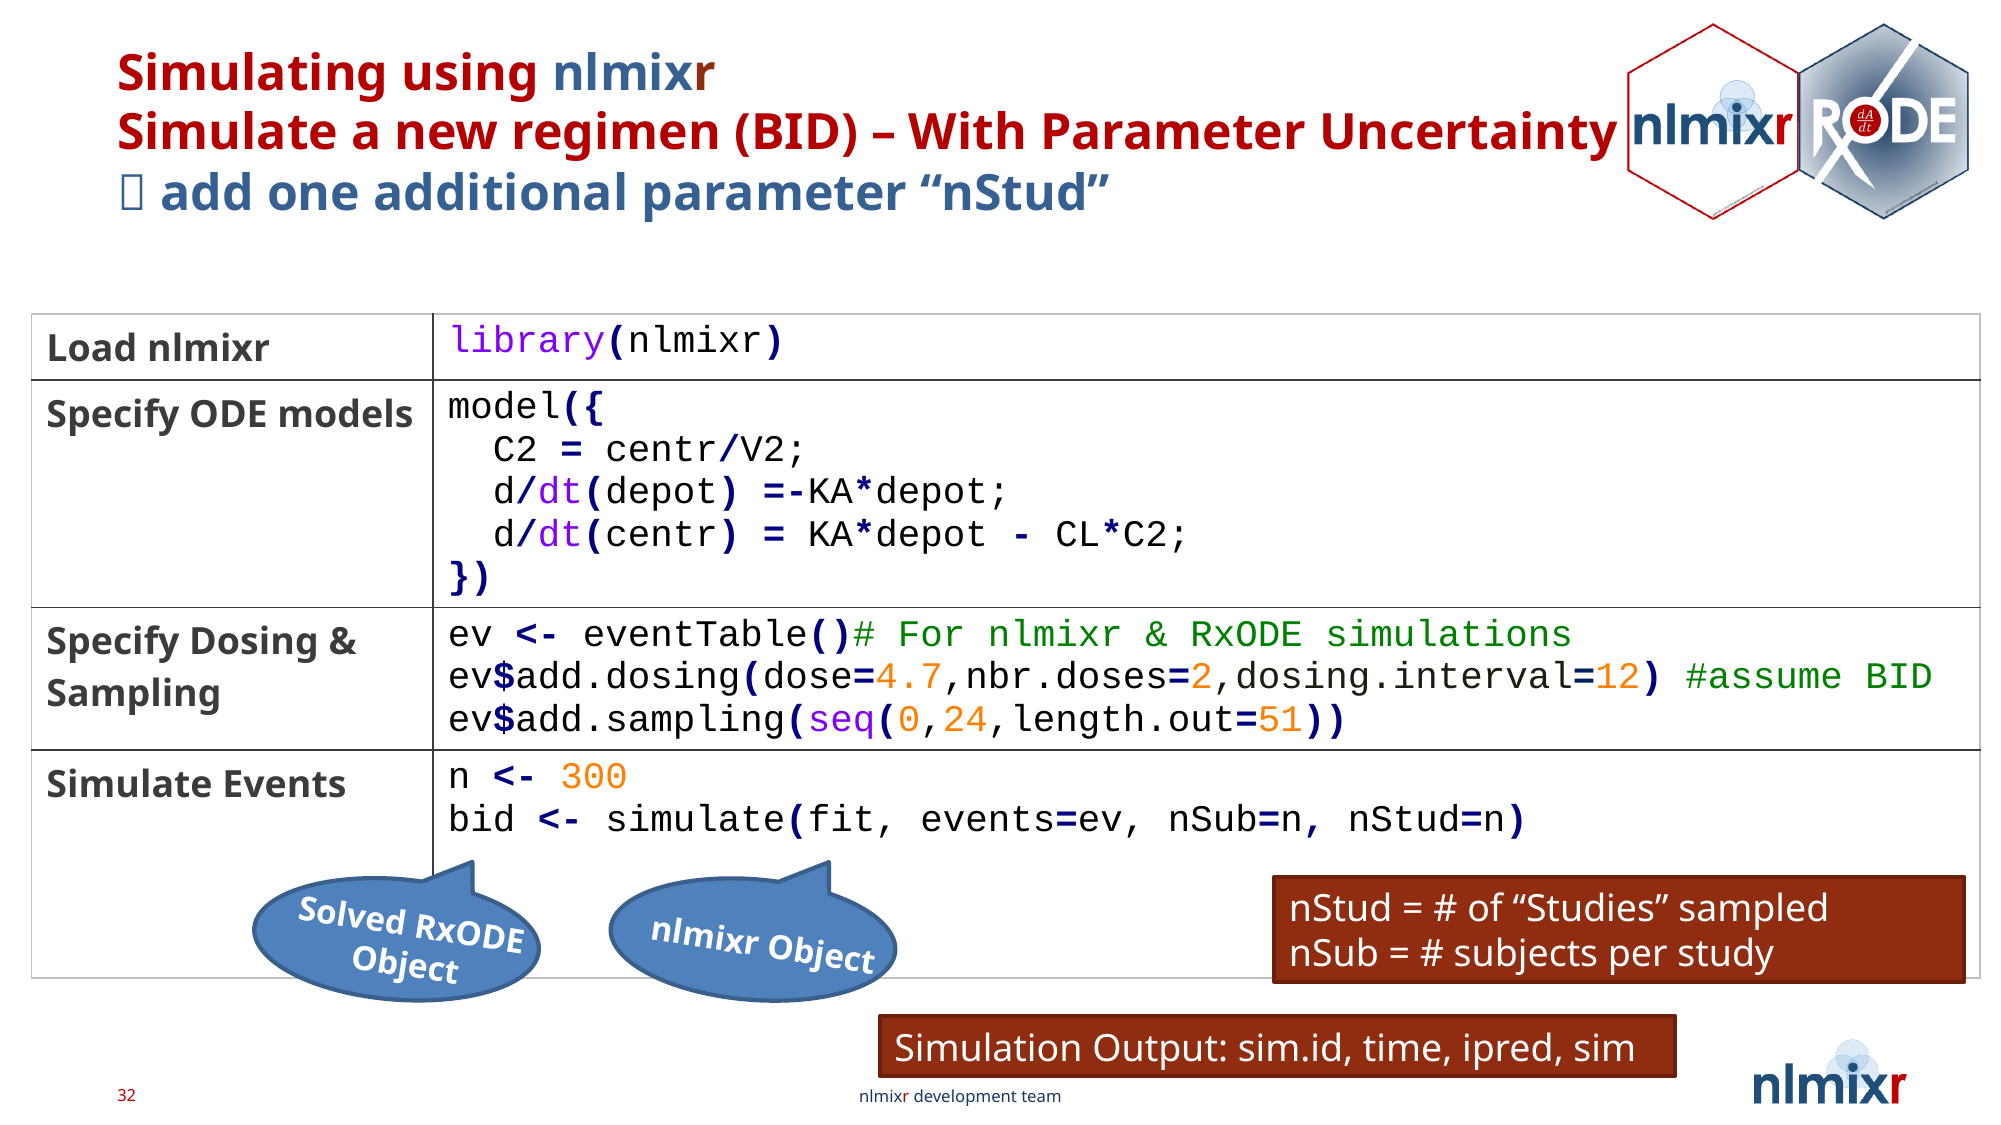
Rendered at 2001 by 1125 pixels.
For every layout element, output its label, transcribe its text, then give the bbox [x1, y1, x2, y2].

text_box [1626, 22, 1969, 221]
text_box nStud = # of “Studies” sampled nSub = # subjects per study [1272, 875, 1966, 984]
table_cell ev <- eventTable()# For nlmixr & RxODE simulations ev$add.dosing(dose=4.7,nbr.doses=2,dosing.interval=12) #assume BID ev$add.sampling(seq(0,24,length.out=51)) [434, 608, 1979, 749]
title Simulating using nlmixr Simulate a new regimen (BID) – With Parameter Uncertainty  add one additional parameter “nStud” [102, 18, 1898, 242]
table_header library(nlmixr) [434, 315, 1979, 379]
footer nlmixr development team [354, 1076, 1567, 1115]
table_cell model({ C2 = centr/V2; d/dt(depot) =-KA*depot; d/dt(centr) = KA*depot - CL*C2; }) [434, 381, 1979, 607]
table_header Load nlmixr [32, 315, 432, 379]
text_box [253, 878, 540, 1000]
table_cell Specify Dosing & Sampling [32, 608, 432, 749]
table_cell n <- 300 bid <- simulate(fit, events=ev, nSub=n, nStud=n) [434, 751, 1979, 977]
picture [1744, 1028, 1916, 1115]
slide_number 32 [102, 1076, 276, 1115]
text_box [609, 879, 896, 1001]
text_box Simulation Output: sim.id, time, ipred, sim [878, 1014, 1677, 1078]
table_cell Simulate Events [32, 751, 432, 977]
table_cell Specify ODE models [32, 381, 432, 607]
